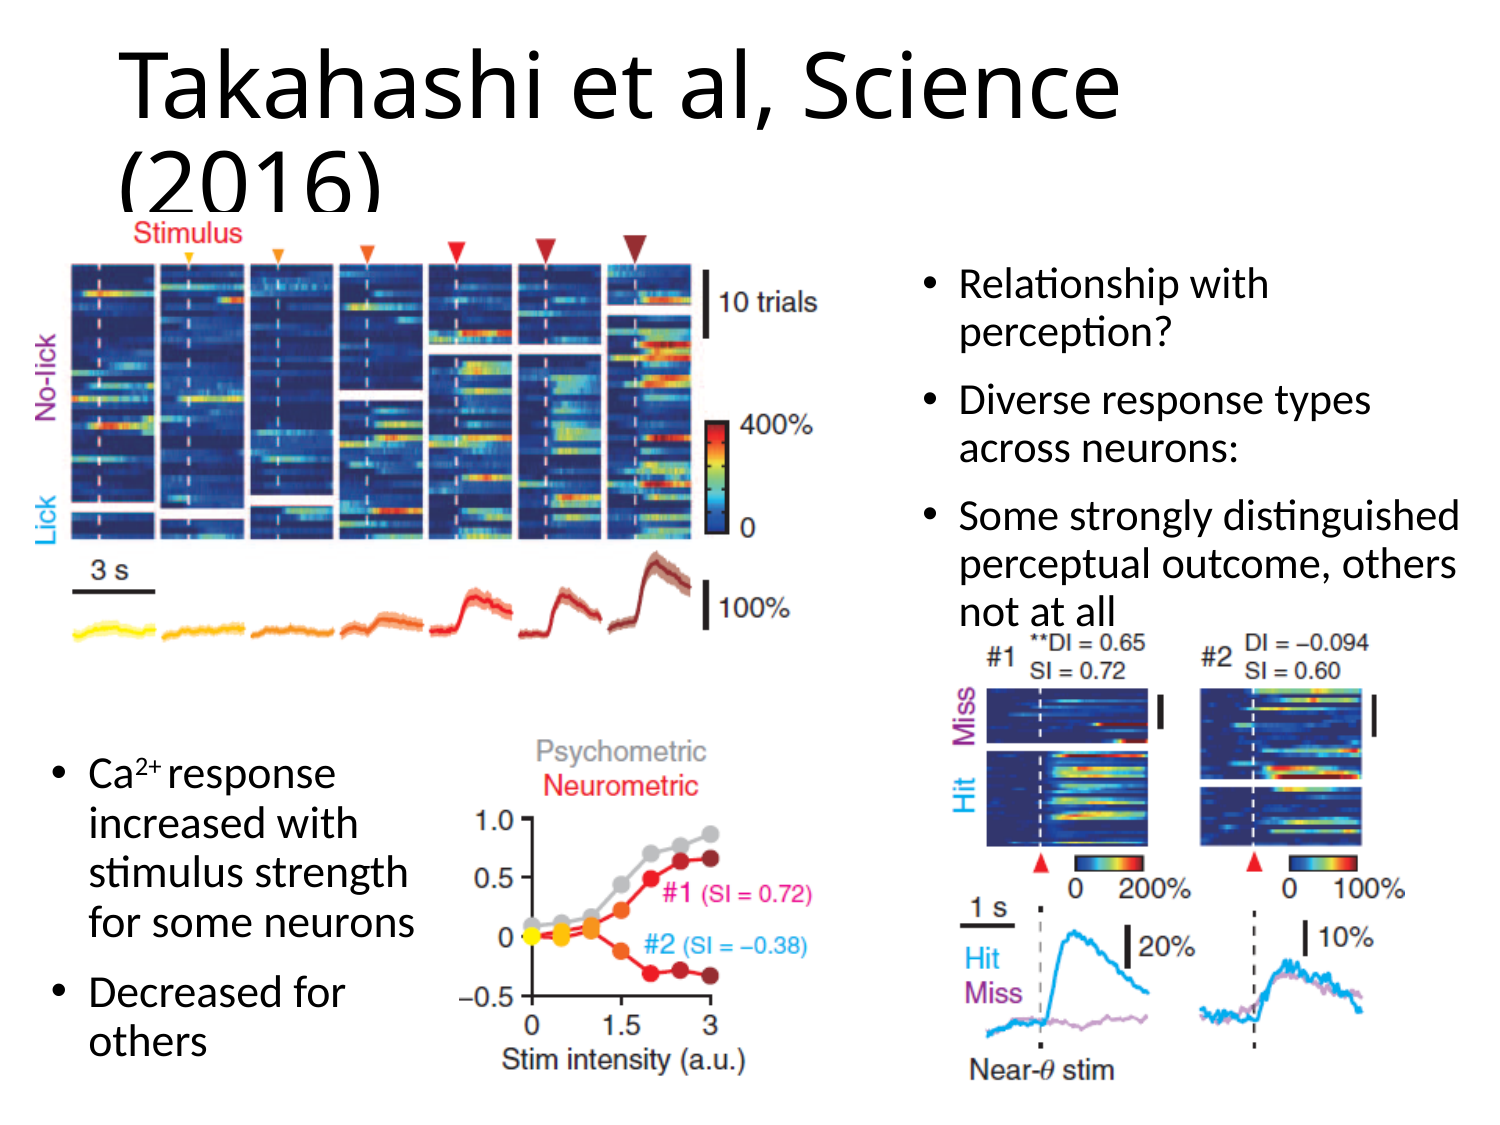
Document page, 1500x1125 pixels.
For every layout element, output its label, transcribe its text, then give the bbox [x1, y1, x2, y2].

text_box Relationship with perception? Diverse response types across neurons: Some strongly distinguished perceptual outcome, others not at all [907, 253, 1486, 644]
title Takahashi et al, Science (2016) [103, 59, 1397, 218]
picture [35, 212, 822, 646]
picture [940, 626, 1405, 1088]
picture [459, 735, 822, 1090]
list Ca2+ response increased with stimulus strength for some neurons Decreased for others [35, 741, 459, 1090]
